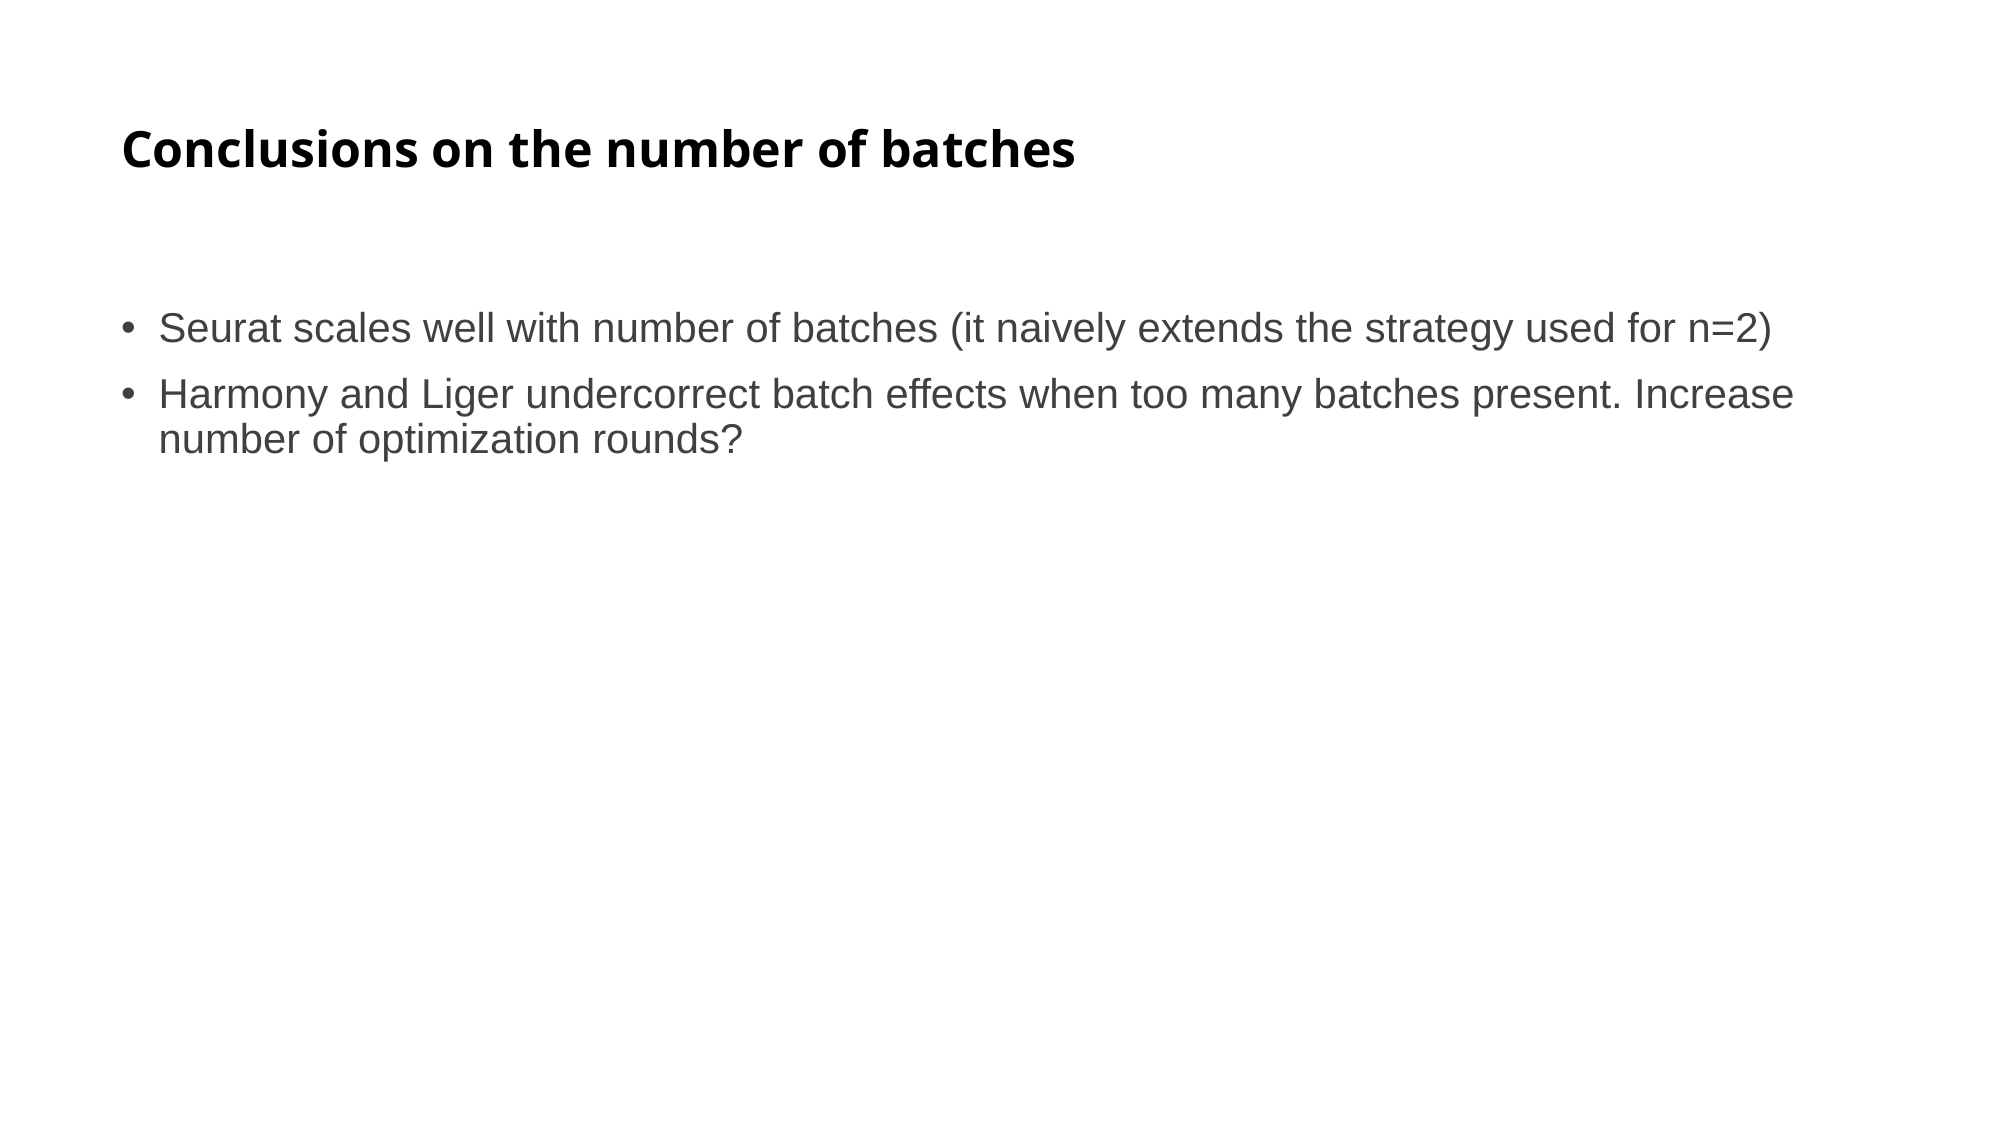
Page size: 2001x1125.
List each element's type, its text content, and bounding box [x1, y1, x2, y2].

title Conclusions on the number of batches [106, 42, 1832, 260]
list Seurat scales well with number of batches (it naively extends the strategy used for n=2) Harmony and Liger undercorrect batch effects when too many batches present. Increase number of optimization rounds? [106, 299, 1832, 1014]
